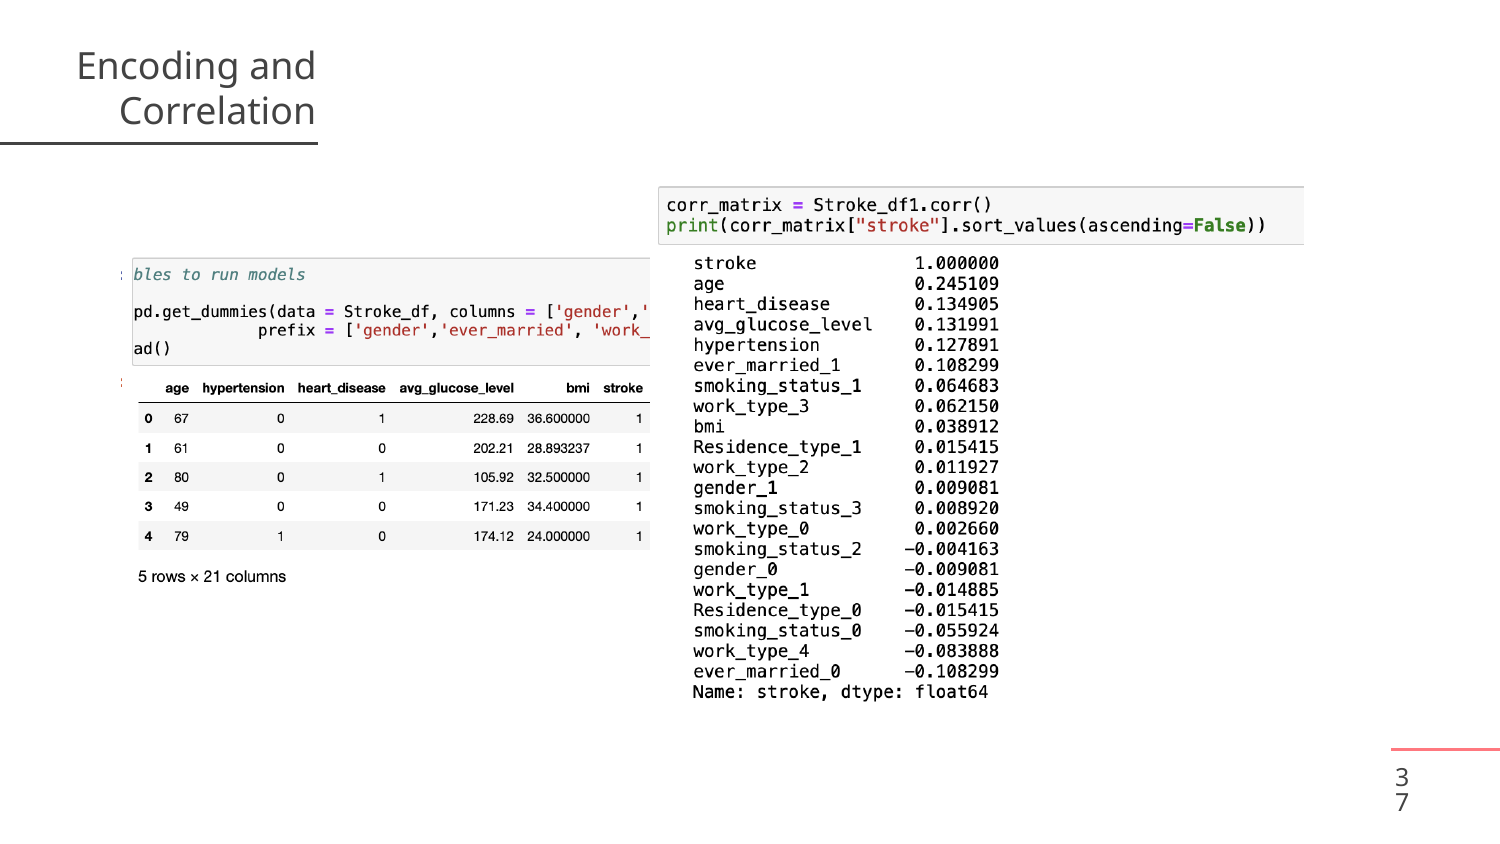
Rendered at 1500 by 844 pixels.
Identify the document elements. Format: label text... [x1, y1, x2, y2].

picture [121, 172, 1304, 721]
slide_number 37 [1380, 745, 1432, 811]
title Encoding and Correlation [0, 99, 332, 148]
